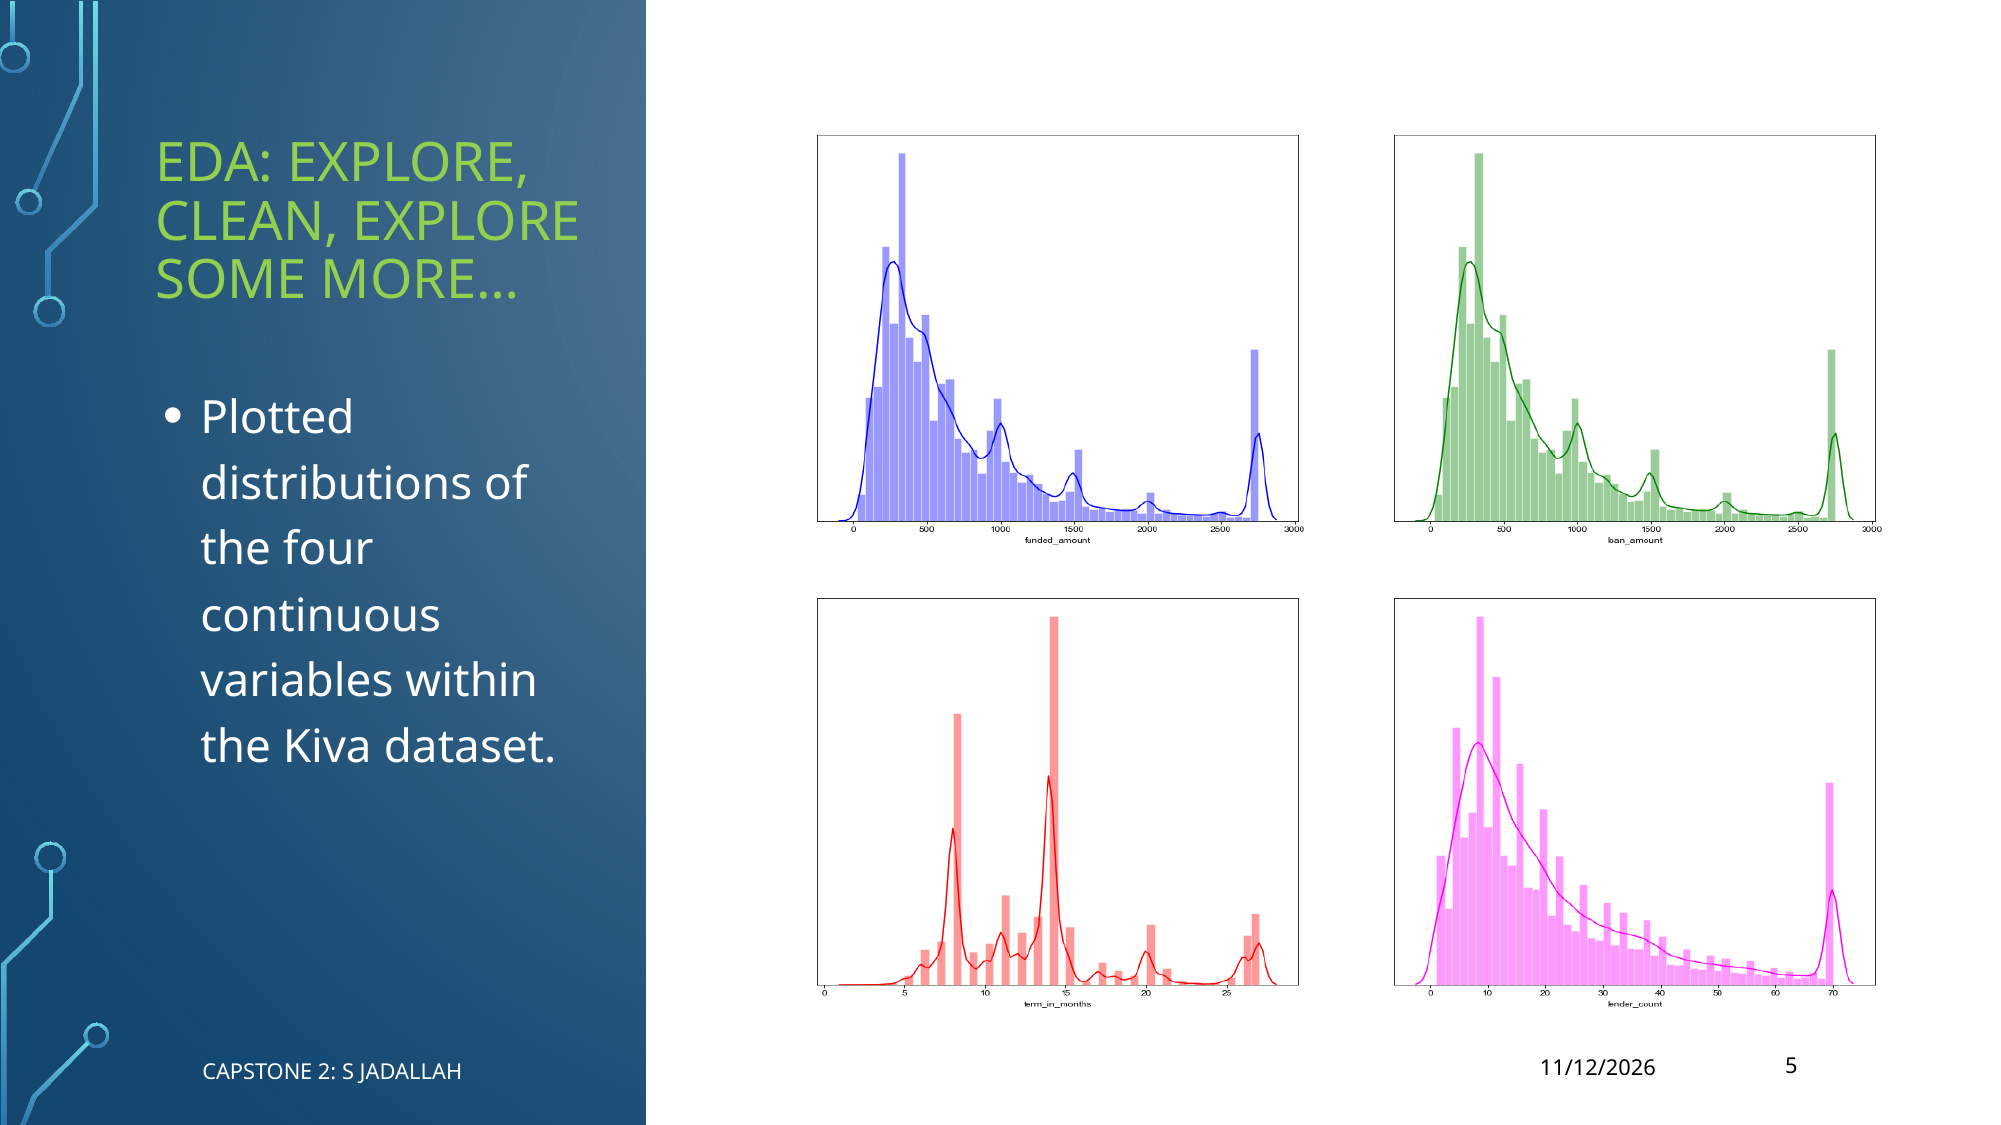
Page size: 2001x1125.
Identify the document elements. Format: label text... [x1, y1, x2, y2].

text_box Plotted distributions of the four continuous variables within the Kiva dataset. [138, 369, 609, 1019]
footer Capstone 2: S Jadallah [187, 1040, 646, 1101]
picture [646, 0, 2000, 1125]
text_box EDA: Explore, clean, explore some more… [140, 101, 609, 344]
